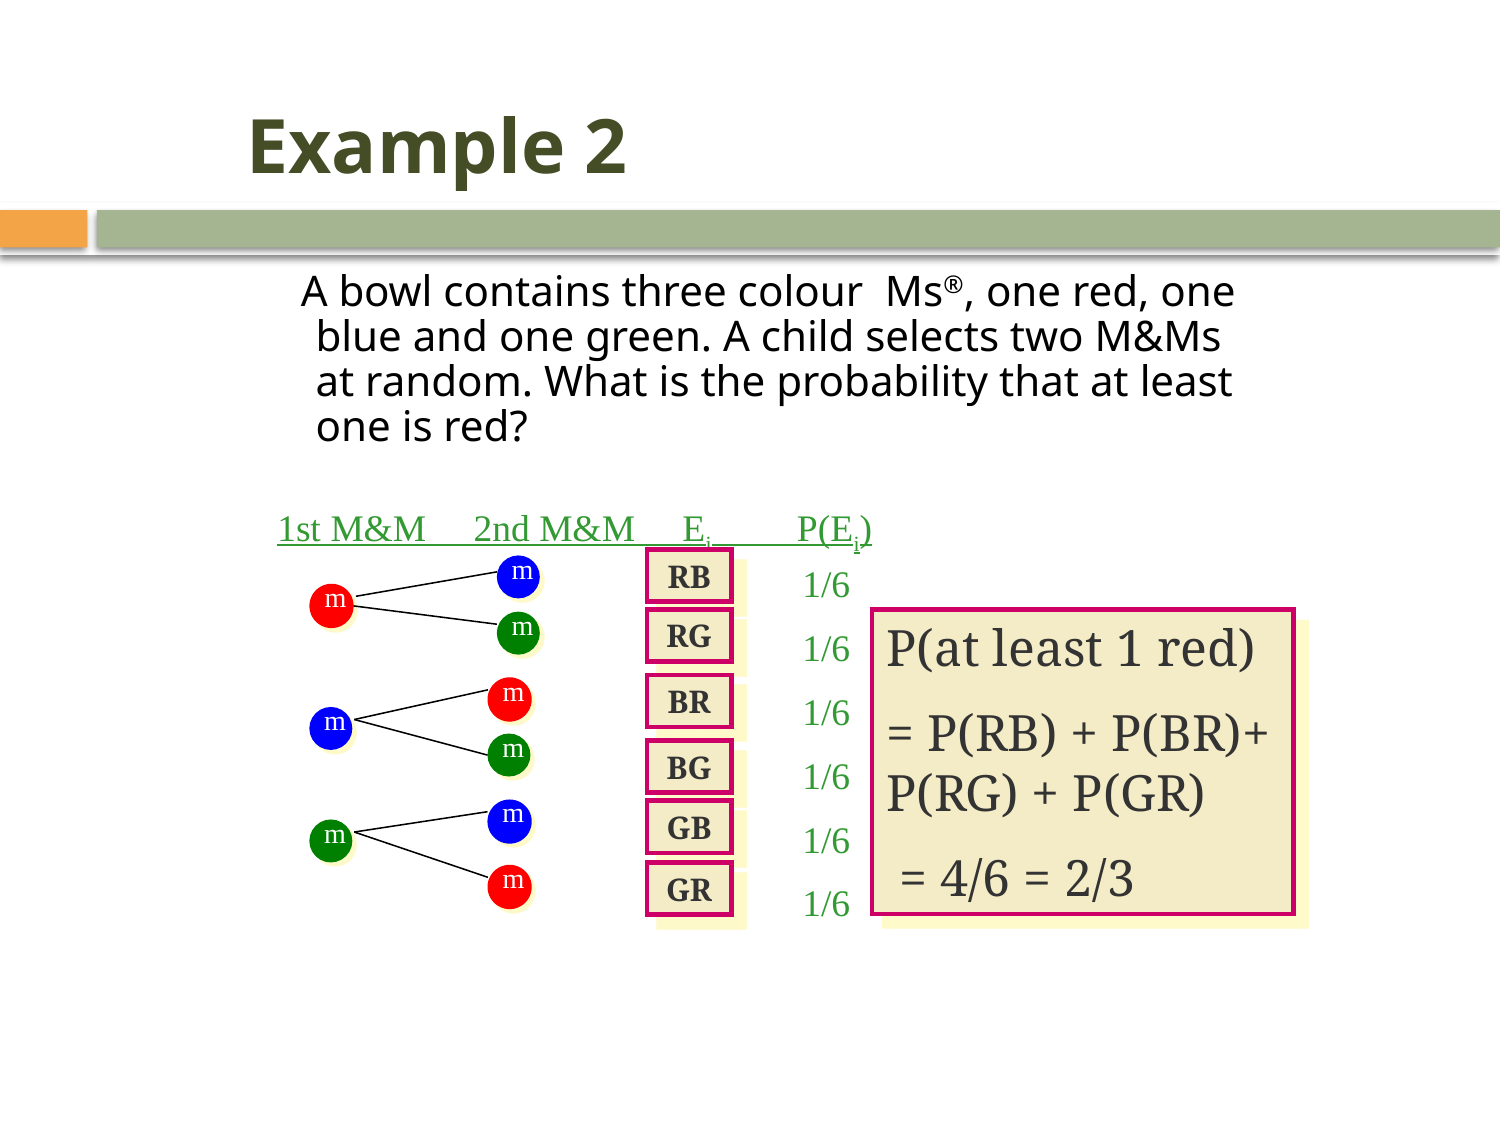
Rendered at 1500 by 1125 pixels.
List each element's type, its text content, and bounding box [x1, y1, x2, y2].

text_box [353, 665, 535, 722]
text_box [309, 694, 348, 751]
text_box RG [646, 609, 732, 662]
list A bowl contains three colour Ms®, one red, one blue and one green. A child selects two M&Ms at random. What is the probability that at least one is red? [253, 262, 1266, 460]
title Example 2 [231, 73, 1264, 215]
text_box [353, 852, 535, 910]
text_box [353, 732, 533, 777]
text_box RB [646, 549, 732, 602]
text_box 1st M&M 2nd M&M Ei P(Ei) [262, 496, 938, 563]
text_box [353, 599, 543, 655]
text_box GR [646, 862, 732, 915]
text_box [309, 571, 349, 629]
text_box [309, 807, 348, 863]
text_box GB [646, 800, 732, 853]
text_box P(at least 1 red) = P(RB) + P(BR)+ P(RG) + P(GR) = 4/6 = 2/3 [871, 609, 1294, 914]
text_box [353, 787, 535, 845]
text_box BG [646, 740, 732, 793]
text_box 1/6 1/6 1/6 1/6 1/6 1/6 [787, 553, 882, 932]
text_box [355, 543, 543, 599]
text_box BR [646, 674, 732, 728]
